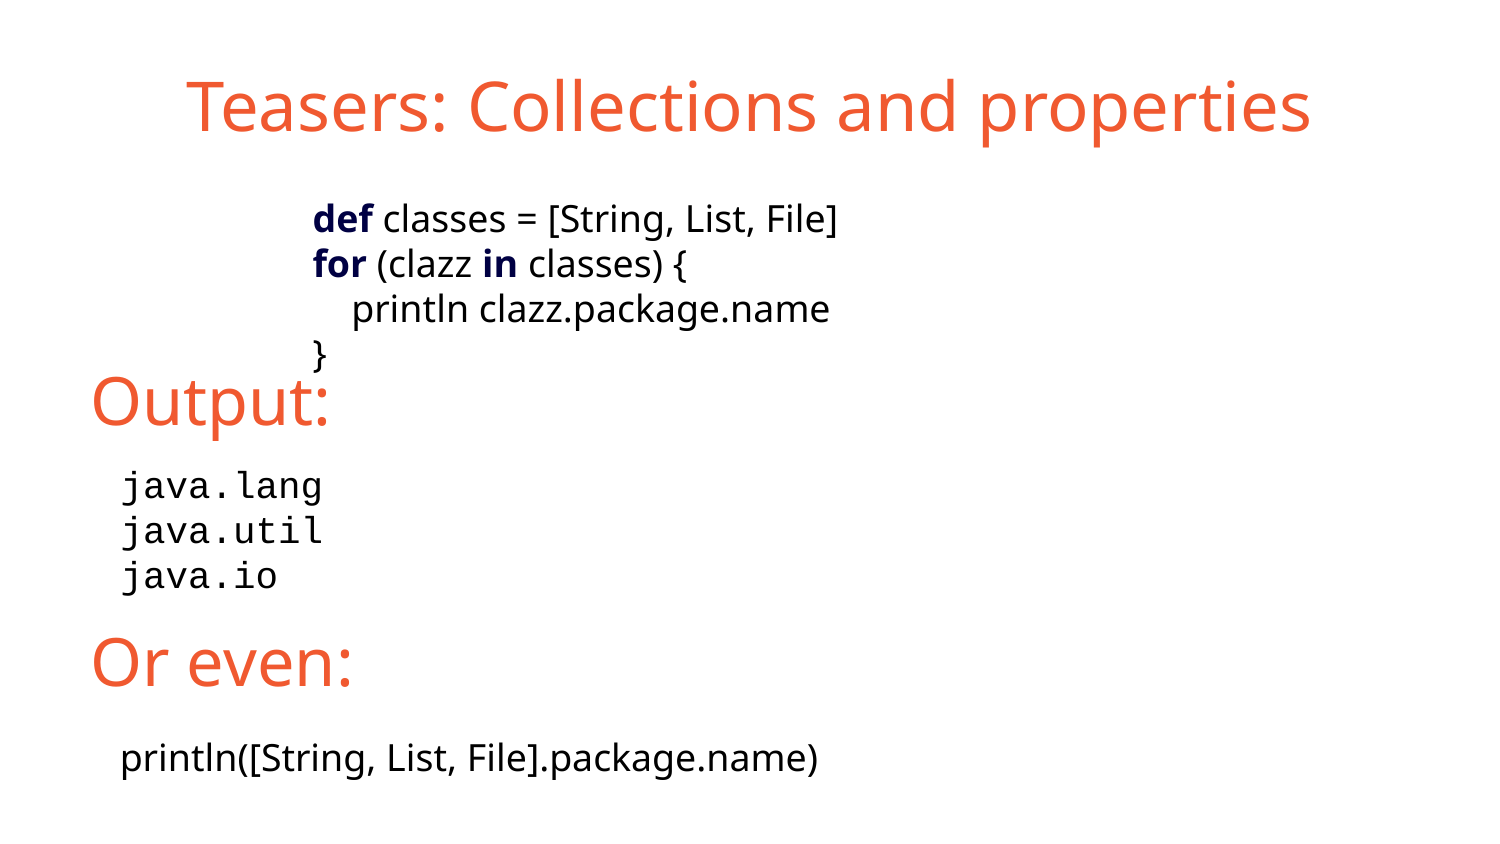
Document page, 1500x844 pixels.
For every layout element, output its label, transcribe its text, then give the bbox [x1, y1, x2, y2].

text_box Output: [75, 328, 403, 469]
text_box def classes = [String, List, File] for (clazz in classes) { println clazz.package.name } [297, 187, 1203, 383]
text_box java.lang java.util java.io [105, 469, 338, 589]
text_box println([String, List, File].package.name) [105, 726, 1133, 832]
text_box Or even: [75, 589, 403, 730]
title Teasers: Collections and properties [75, 33, 1425, 175]
